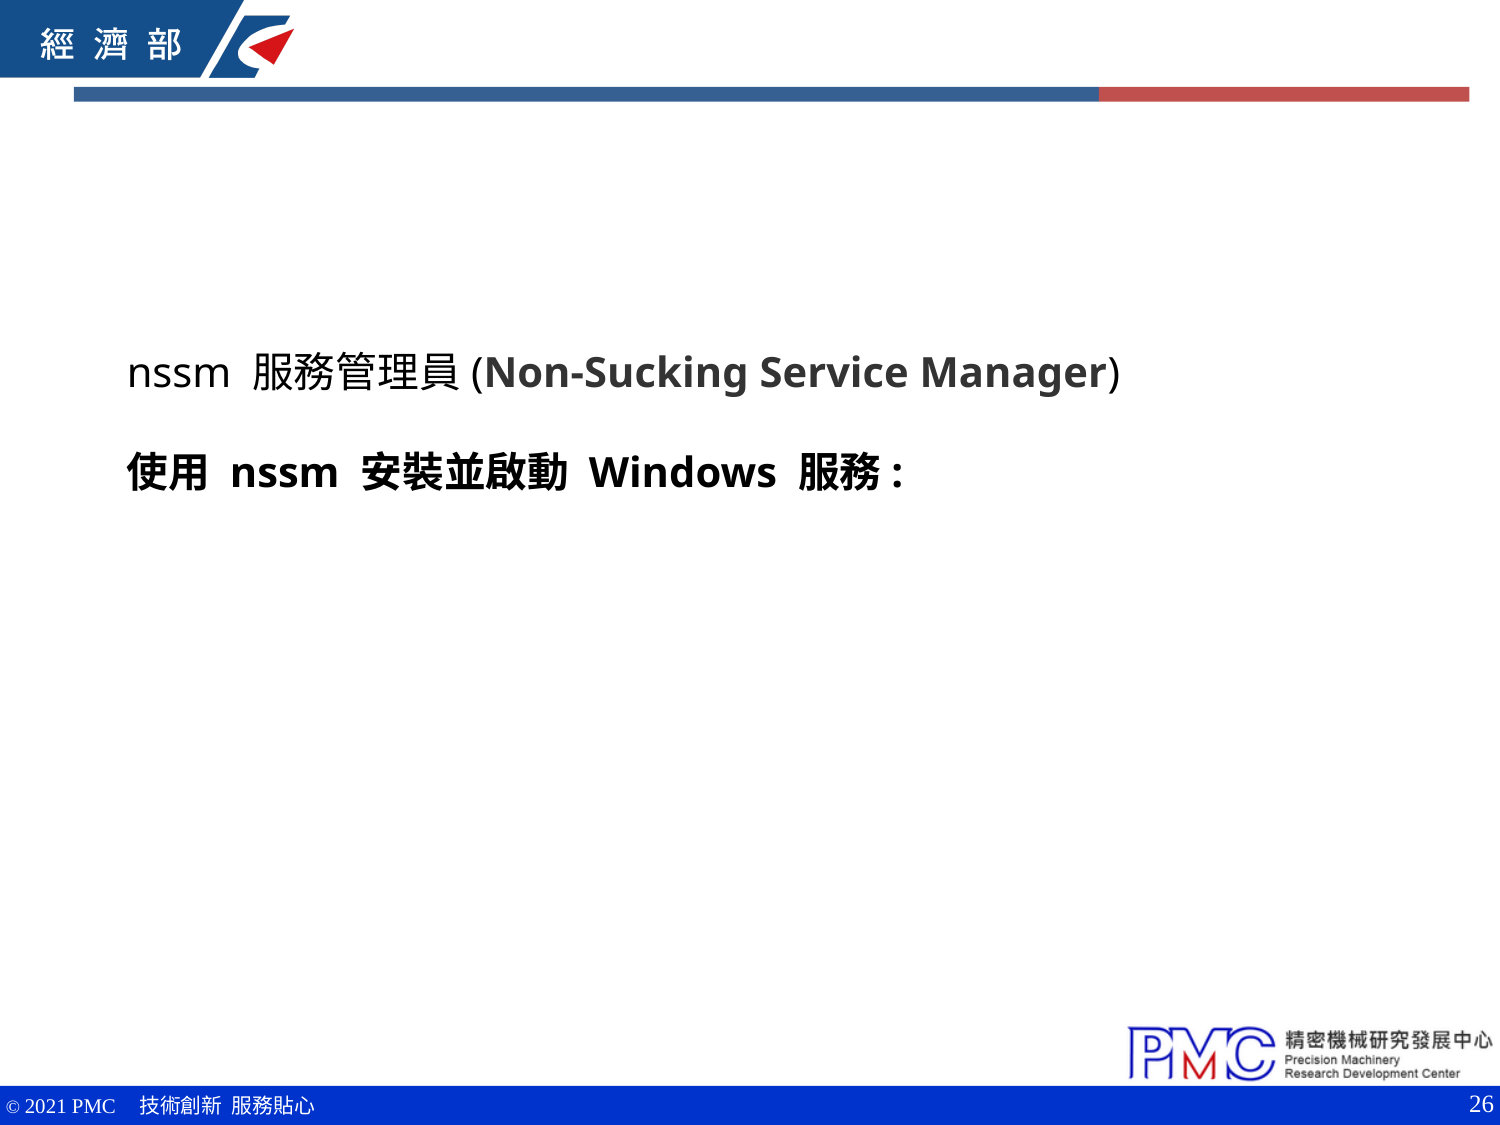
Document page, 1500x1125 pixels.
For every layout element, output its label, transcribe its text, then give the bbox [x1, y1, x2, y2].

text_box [73, 86, 1470, 102]
picture [0, 0, 294, 78]
slide_number 26 [1439, 1086, 1500, 1124]
text_box nssm 服務管理員(Non-Sucking Service Manager) 使用 nssm 安裝並啟動 Windows 服務: [112, 338, 1365, 553]
picture [1126, 1024, 1493, 1083]
